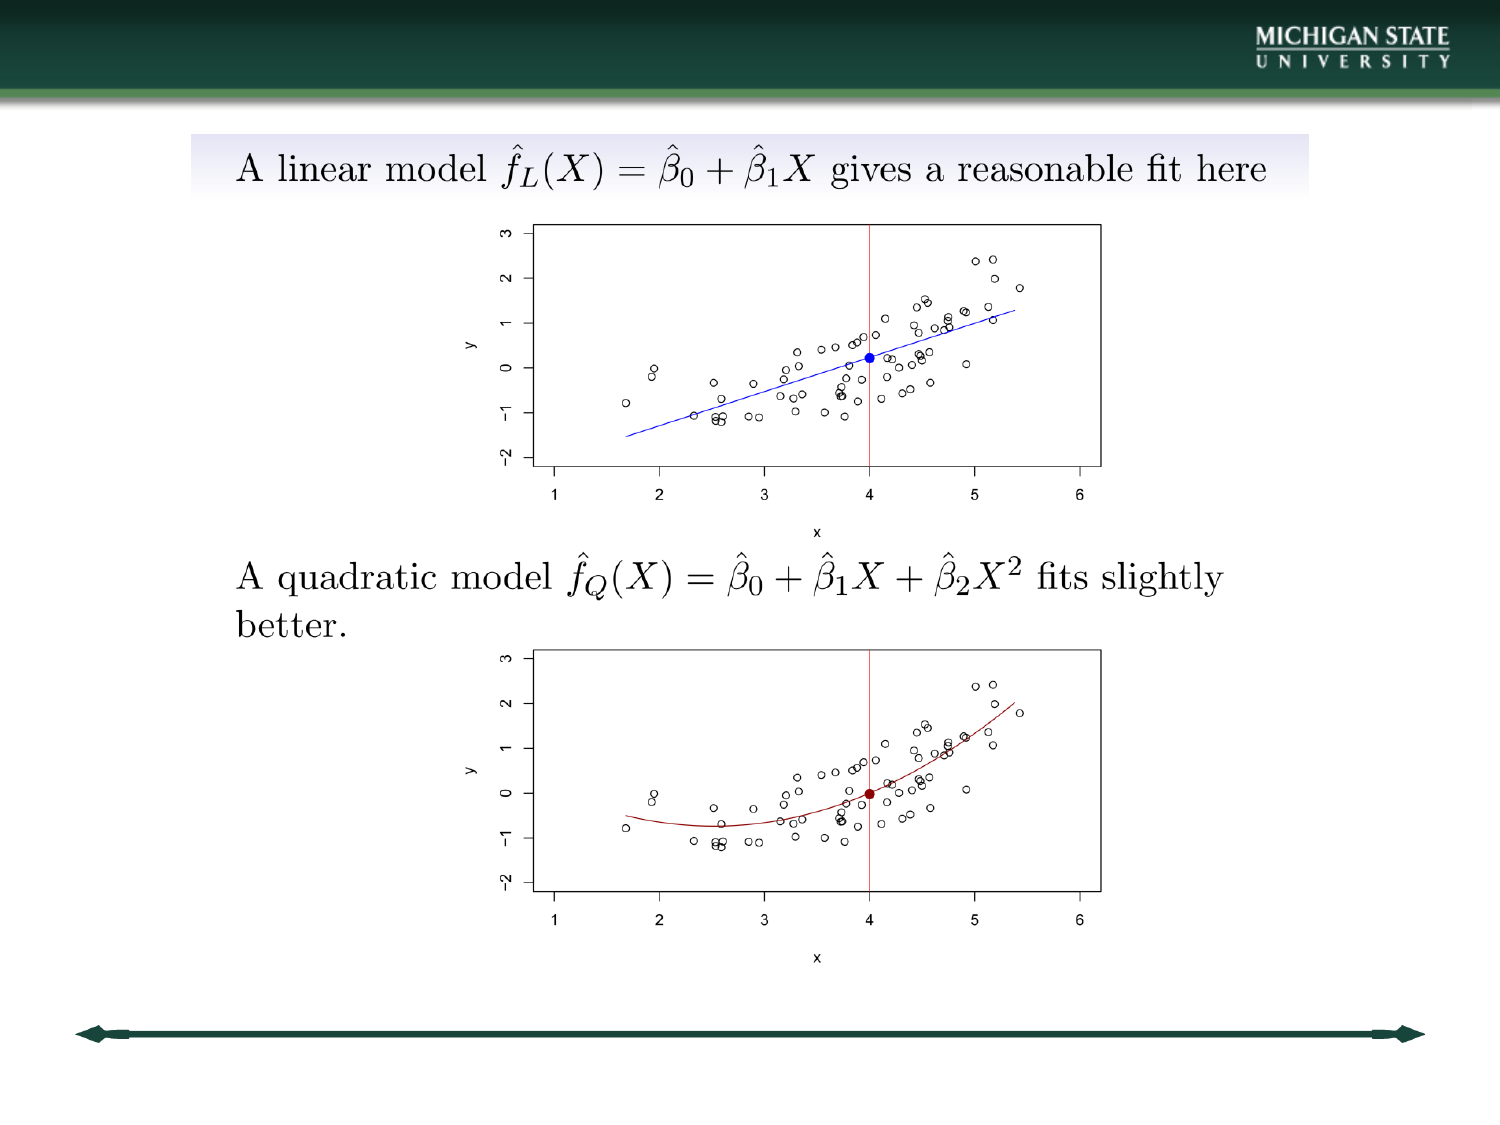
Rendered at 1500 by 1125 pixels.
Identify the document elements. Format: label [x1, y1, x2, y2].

picture [191, 134, 1309, 991]
picture [0, 0, 1500, 110]
picture [75, 1025, 1425, 1043]
